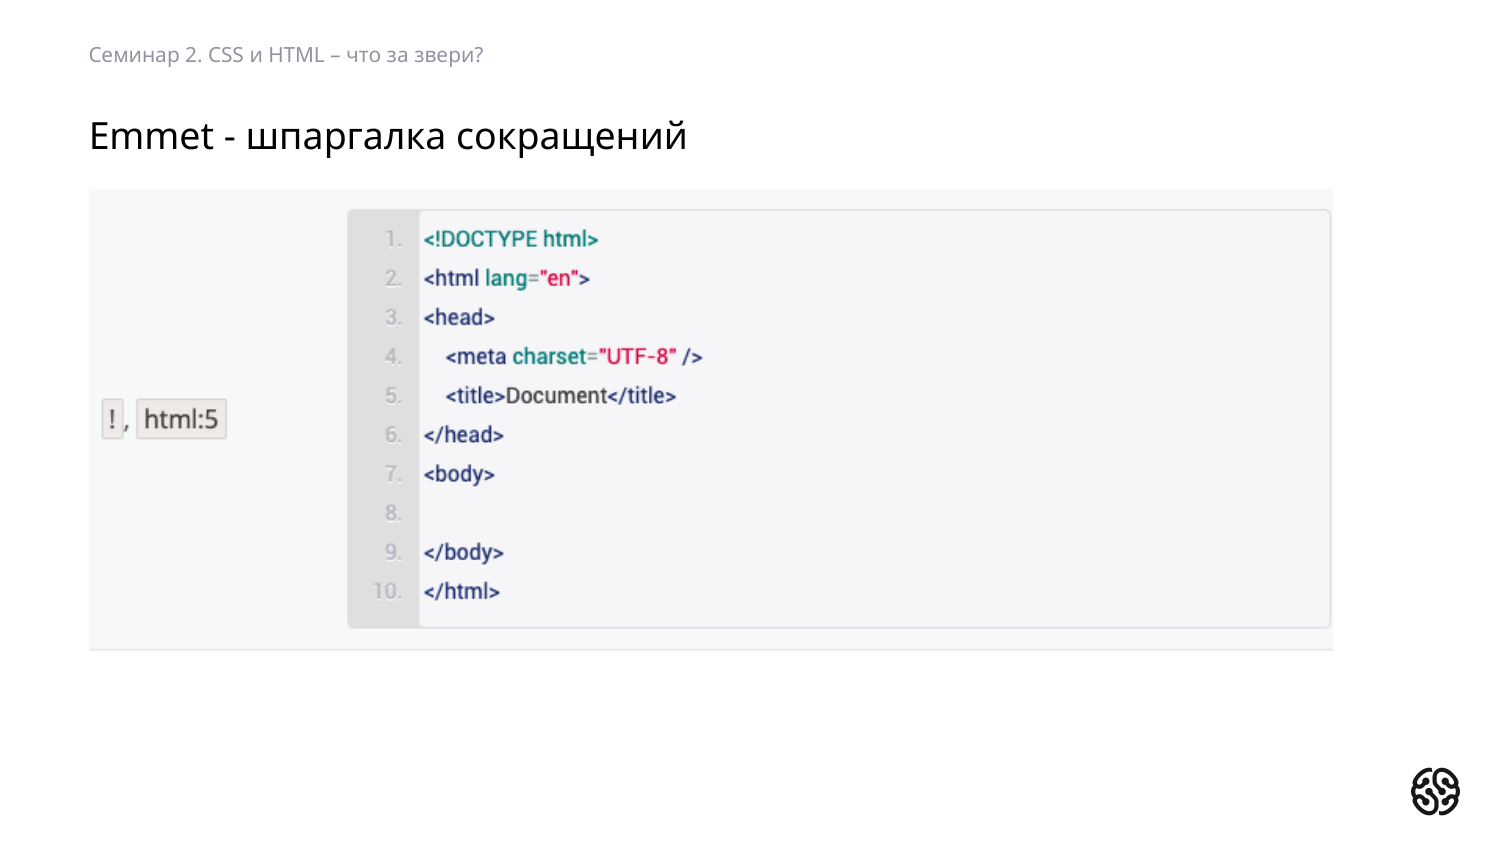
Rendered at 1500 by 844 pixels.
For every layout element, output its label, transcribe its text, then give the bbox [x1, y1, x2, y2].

picture [88, 189, 1333, 655]
picture [1411, 767, 1460, 816]
subtitle Семинар 2. CSS и HTML – что за звери? [88, 24, 1412, 84]
text_box Emmet - шпаргалка сокращений [88, 118, 721, 189]
